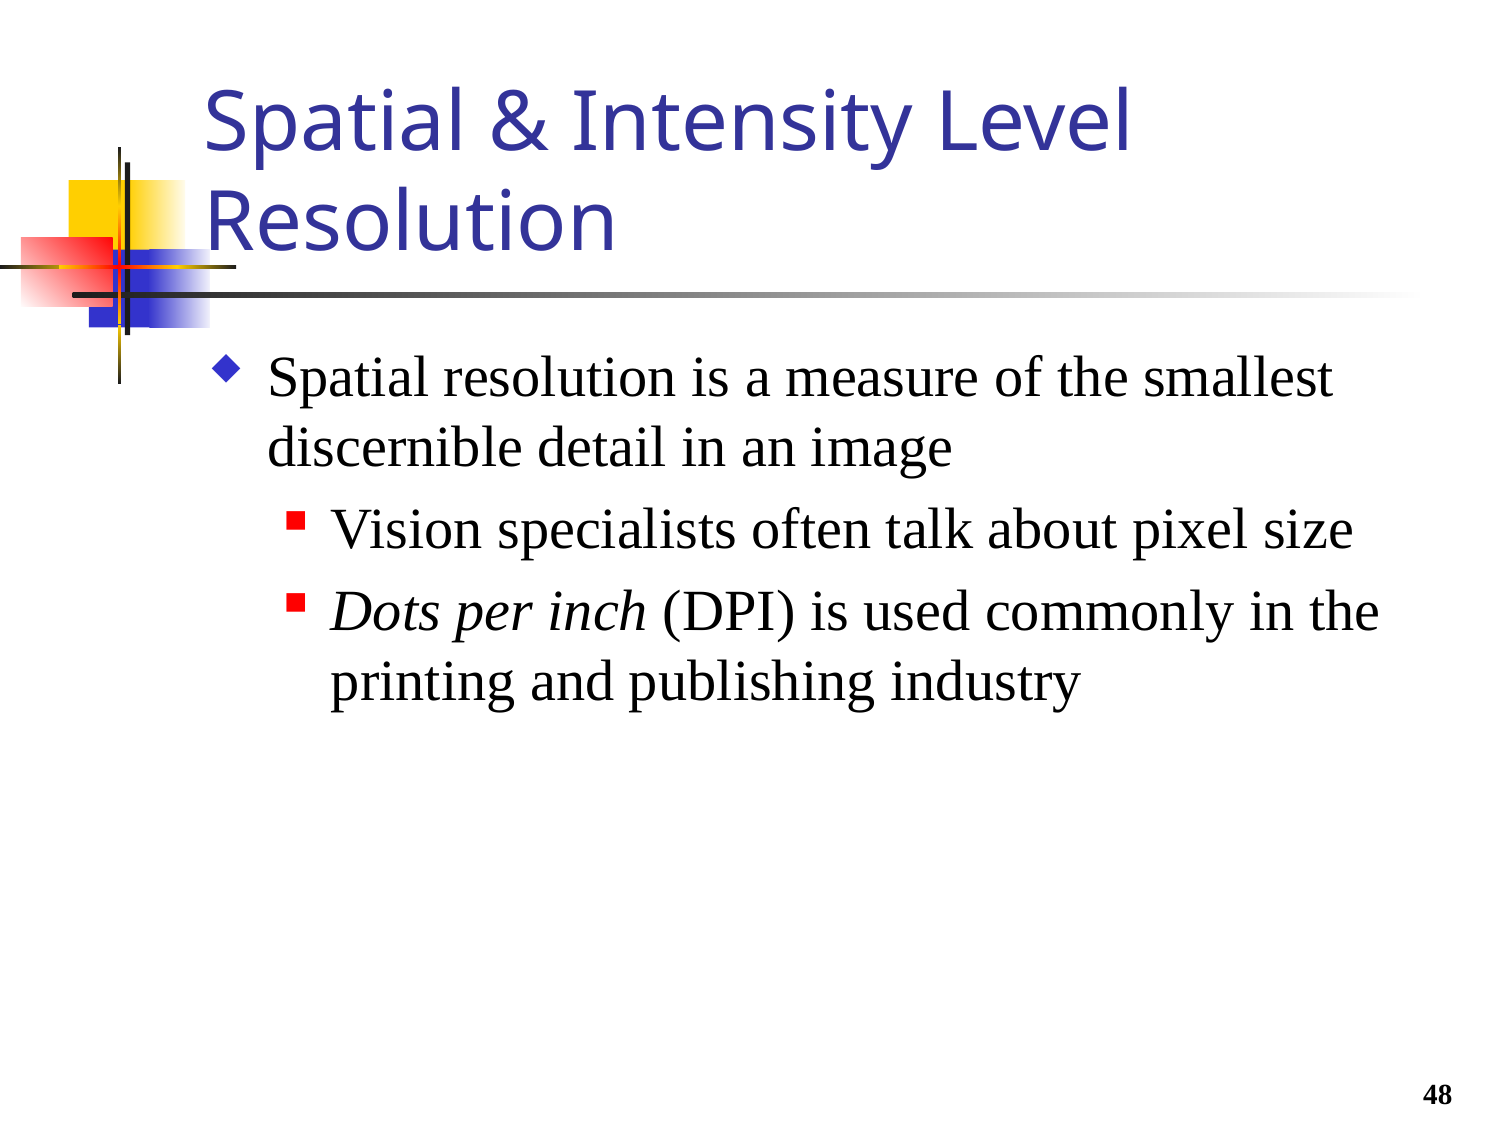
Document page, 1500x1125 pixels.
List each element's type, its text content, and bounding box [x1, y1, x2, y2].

title Spatial & Intensity Level Resolution [188, 34, 1468, 276]
list Spatial resolution is a measure of the smallest discernible detail in an image Vision specialists often talk about pixel size Dots per inch (DPI) is used commonly in the printing and publishing industry [193, 330, 1470, 1007]
slide_number 48 [1154, 1042, 1468, 1118]
